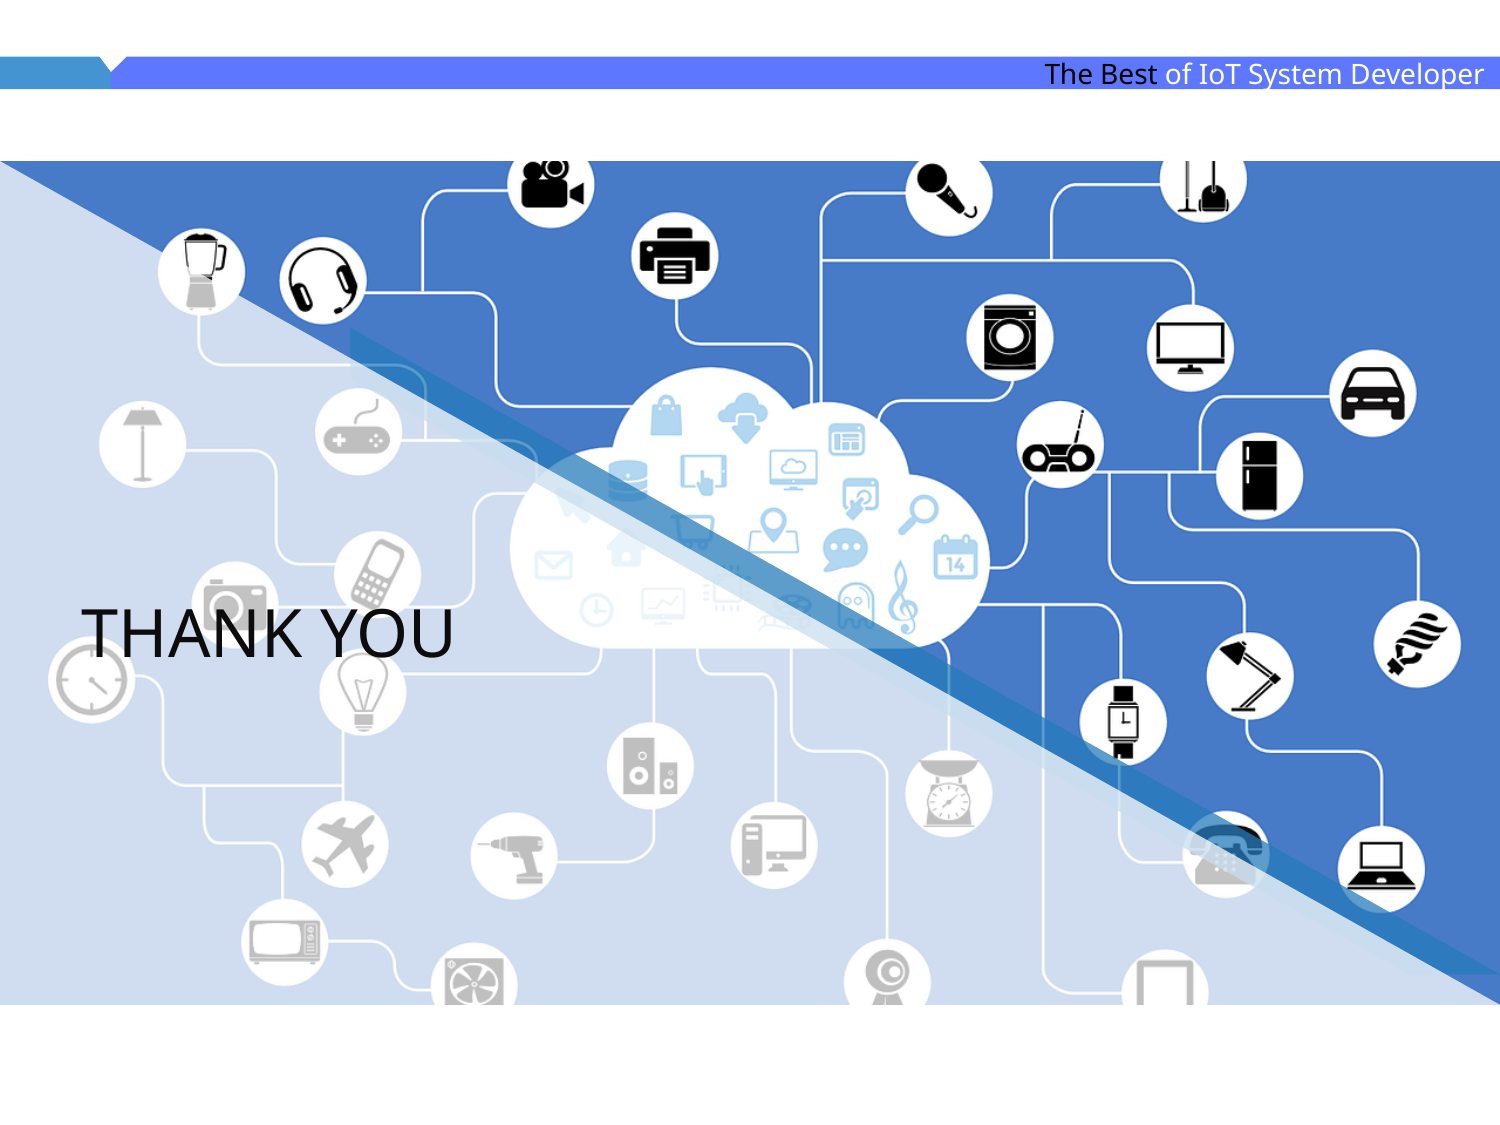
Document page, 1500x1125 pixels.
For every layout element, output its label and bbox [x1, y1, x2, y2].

picture [2, 161, 1500, 973]
picture [1449, 975, 1500, 1004]
